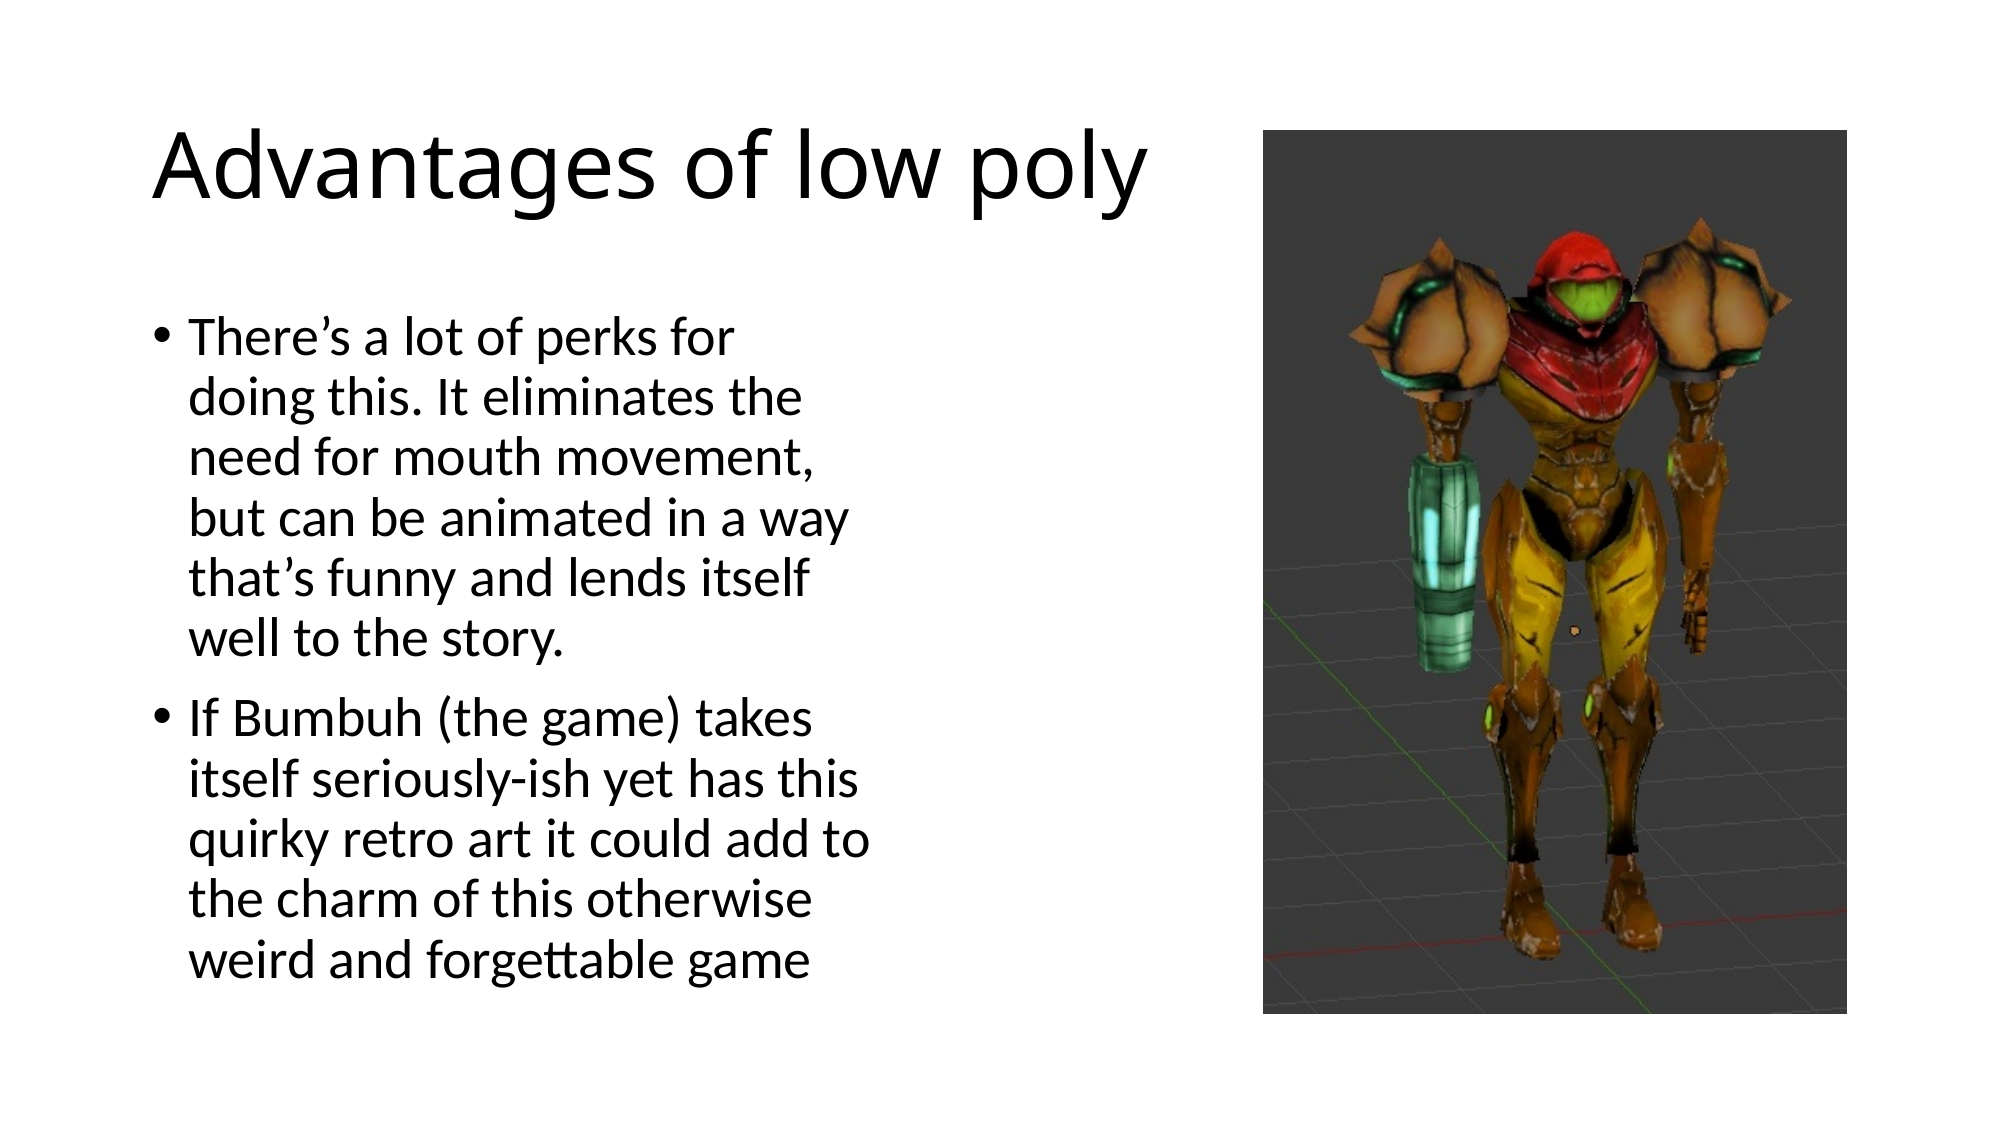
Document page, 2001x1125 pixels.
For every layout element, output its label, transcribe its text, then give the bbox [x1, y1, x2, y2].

list There’s a lot of perks for doing this. It eliminates the need for mouth movement, but can be animated in a way that’s funny and lends itself well to the story. If Bumbuh (the game) takes itself seriously-ish yet has this quirky retro art it could add to the charm of this otherwise weird and forgettable game [137, 299, 887, 1014]
picture [1263, 130, 1847, 1014]
title Advantages of low poly [137, 59, 1863, 278]
